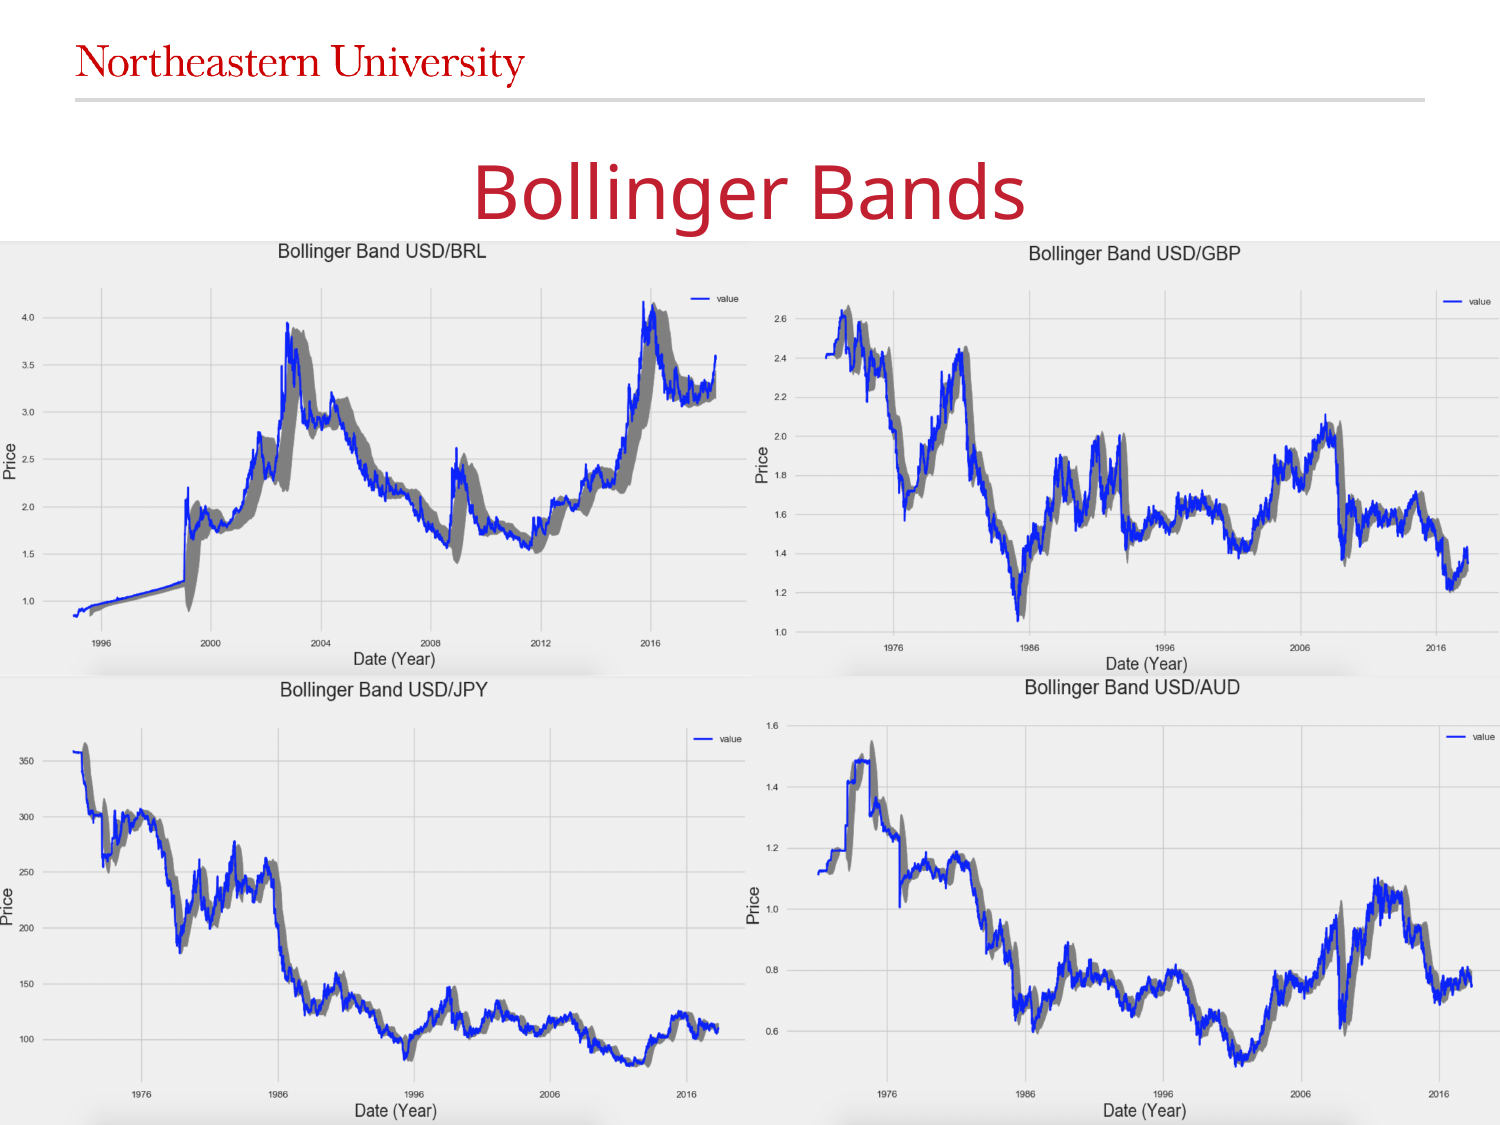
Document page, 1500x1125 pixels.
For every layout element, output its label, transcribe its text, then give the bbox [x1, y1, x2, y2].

picture [75, 44, 525, 88]
title Bollinger Bands [75, 137, 1425, 239]
picture [0, 240, 1500, 1125]
